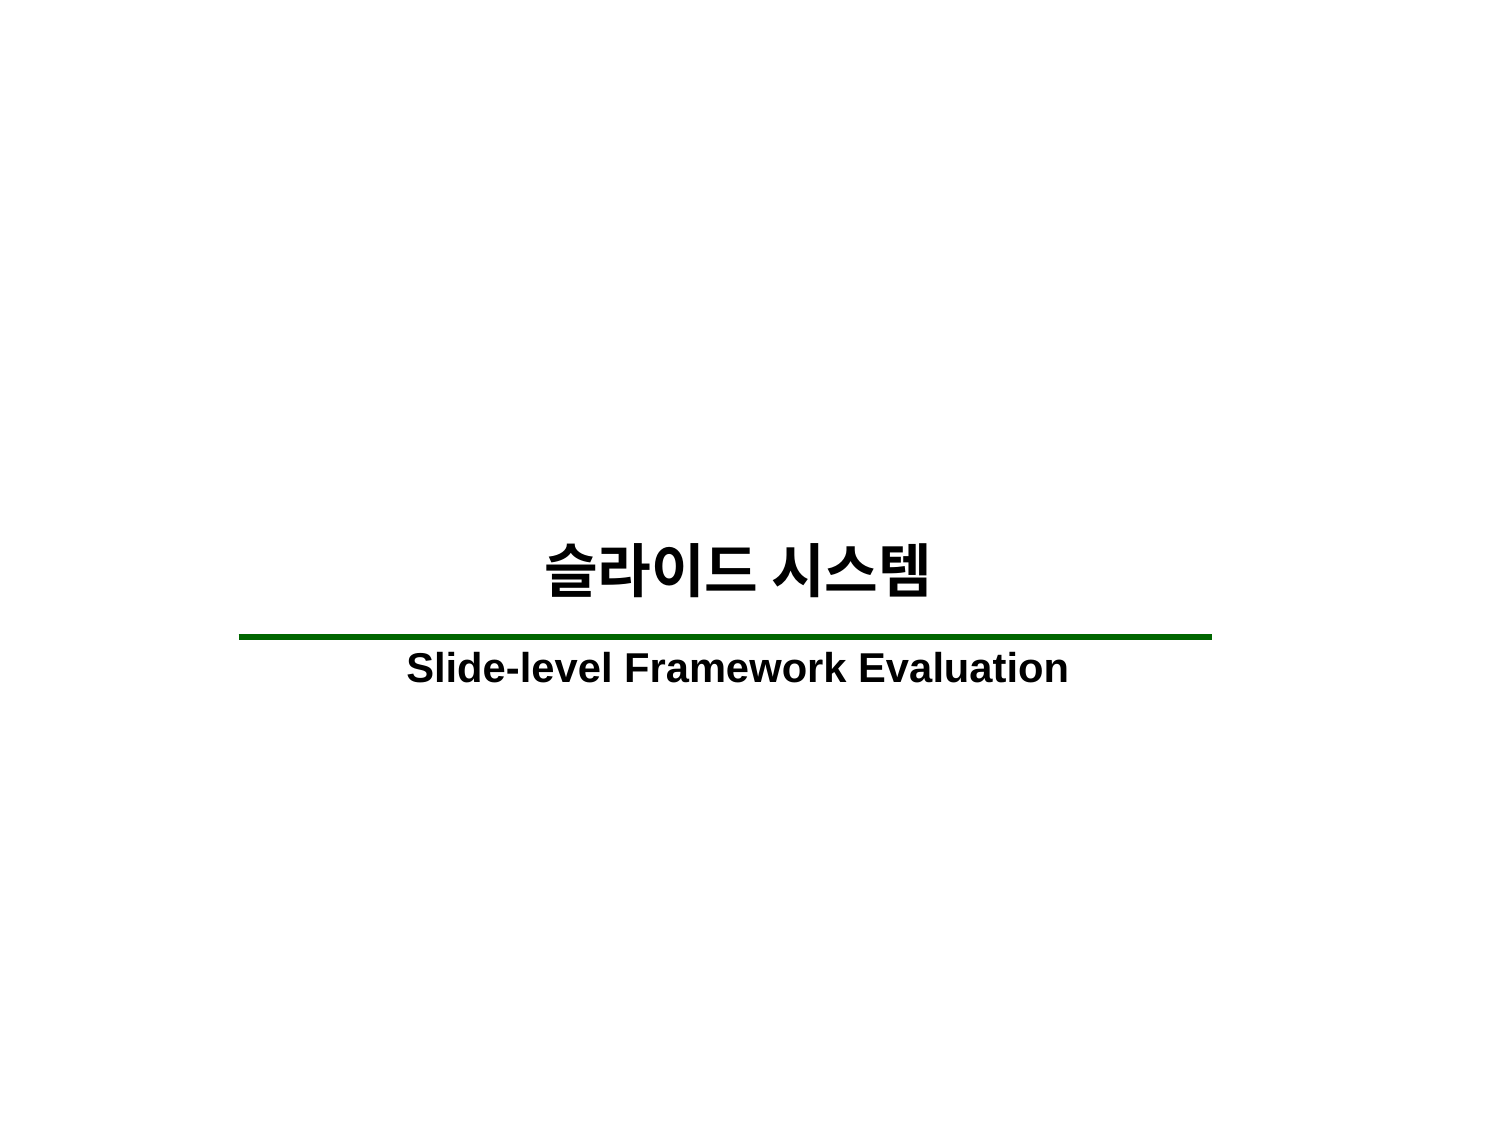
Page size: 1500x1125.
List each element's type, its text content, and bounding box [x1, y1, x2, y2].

text_box 슬라이드 시스템 [134, 526, 1342, 612]
text_box Slide-level Framework Evaluation [134, 633, 1342, 699]
